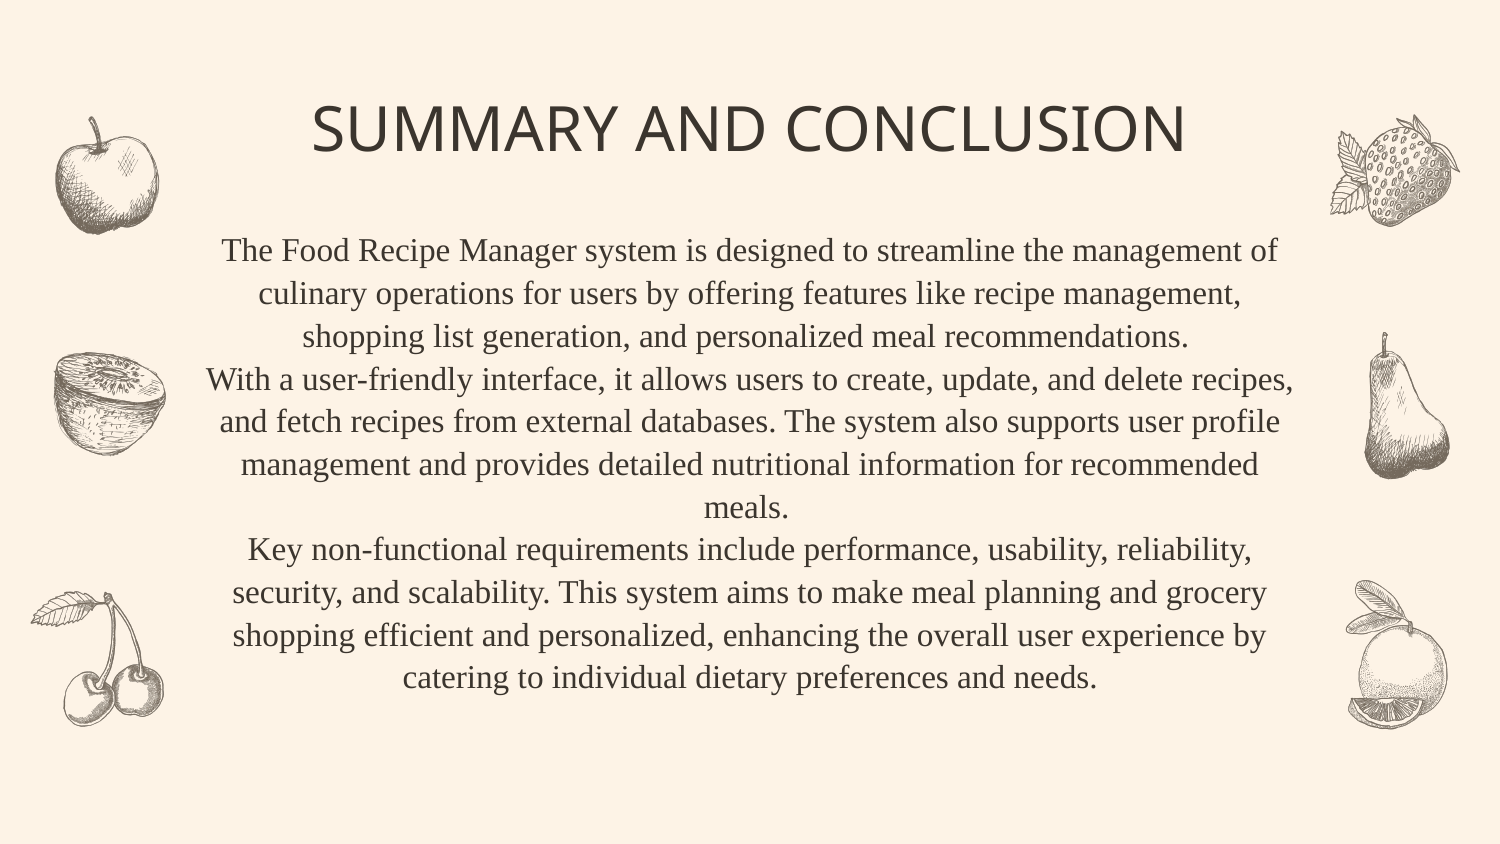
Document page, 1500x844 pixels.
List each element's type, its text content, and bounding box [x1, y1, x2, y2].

title SUMMARY AND CONCLUSION [118, 88, 1382, 167]
picture [33, 337, 176, 469]
picture [1339, 320, 1457, 486]
picture [1326, 575, 1465, 741]
picture [23, 583, 169, 733]
picture [1330, 114, 1461, 232]
picture [39, 108, 170, 244]
list The Food Recipe Manager system is designed to streamline the management of culinary operations for users by offering features like recipe management, shopping list generation, and personalized meal recommendations. With a user-friendly interface, it allows users to create, update, and delete recipes, and fetch recipes from external databases. The system also supports user profile management and provides detailed nutritional information for recommended meals. Key non-functional requirements include performance, usability, reliability, security, and scalability. This system aims to make meal planning and grocery shopping efficient and personalized, enhancing the overall user experience by catering to individual dietary preferences and needs. [189, 210, 1312, 616]
